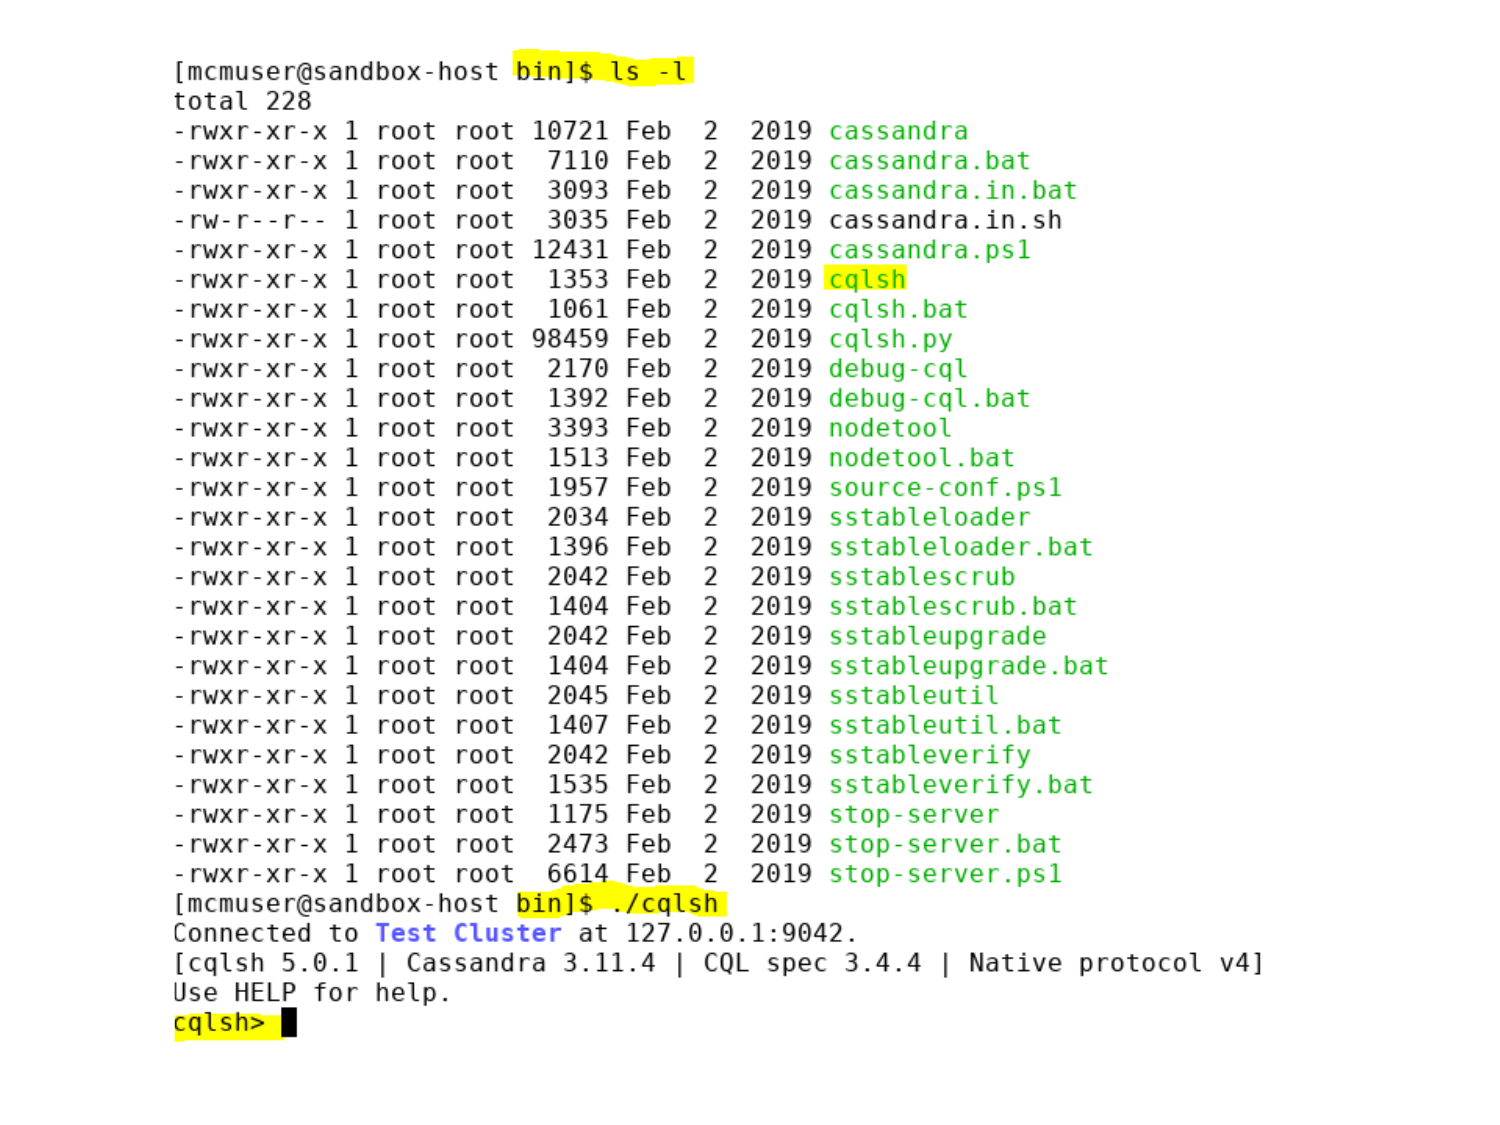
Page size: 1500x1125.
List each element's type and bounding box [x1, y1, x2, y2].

picture [174, 48, 1326, 1053]
